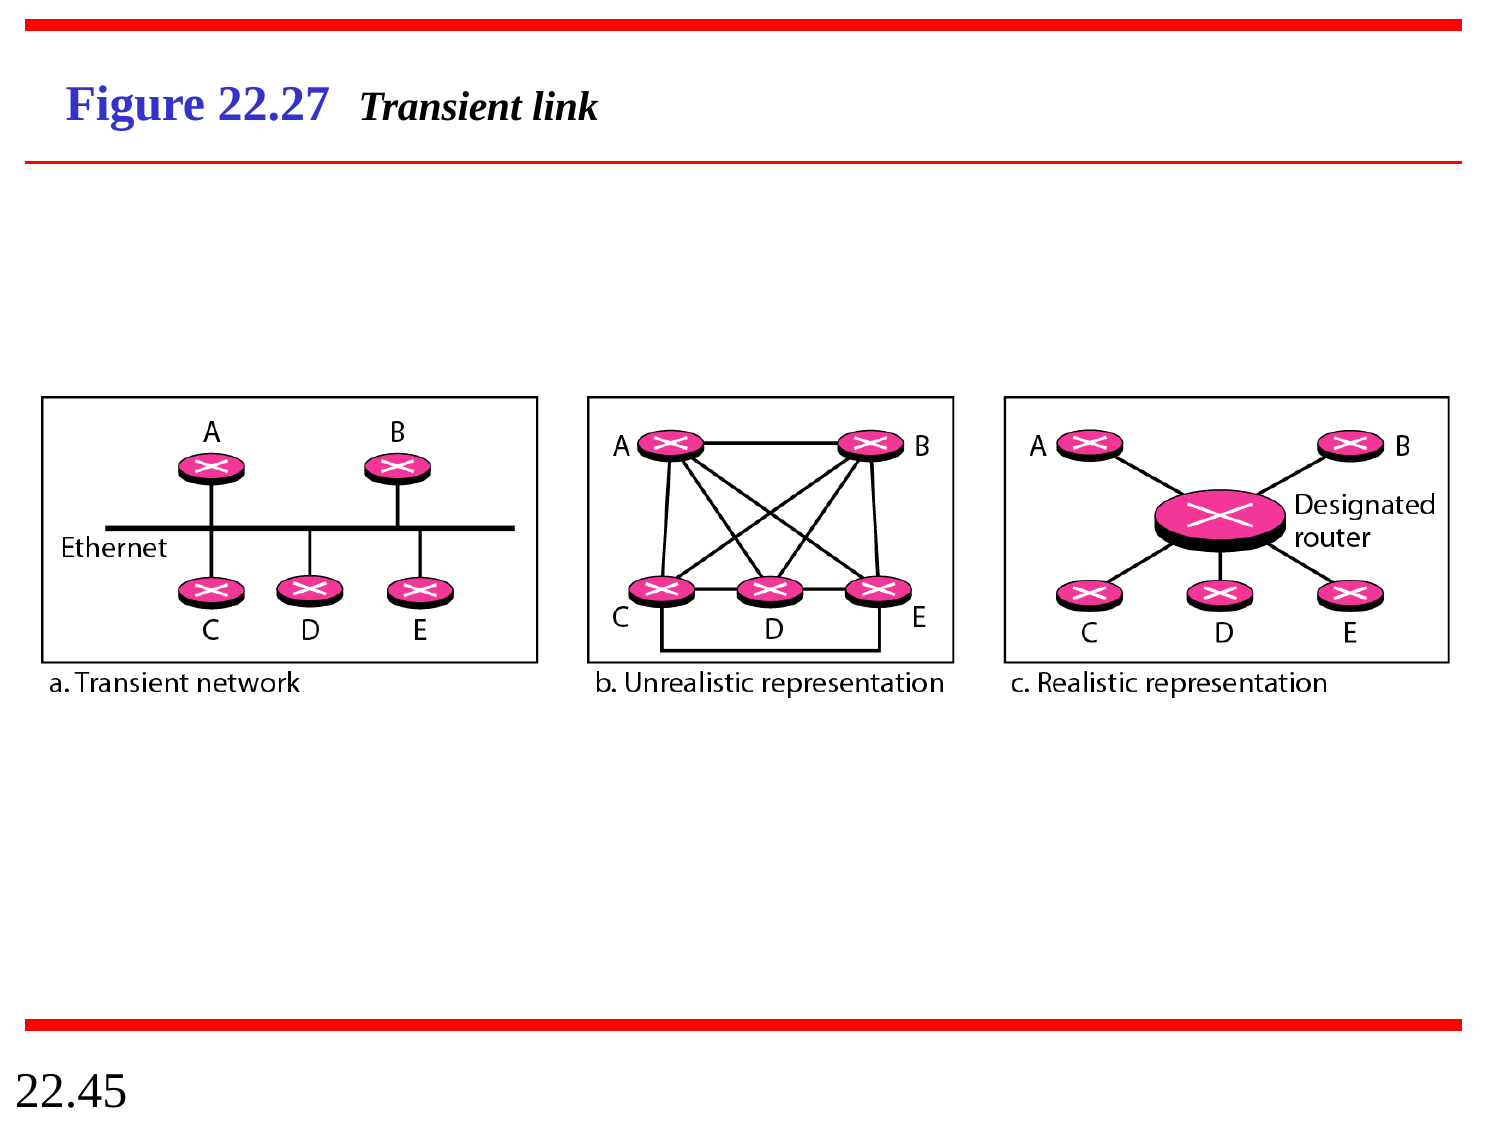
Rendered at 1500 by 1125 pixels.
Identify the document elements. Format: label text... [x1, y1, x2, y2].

slide_number 22.45 [12, 1060, 134, 1125]
title Figure 22.27 Transient link [63, 68, 602, 259]
picture [41, 396, 1451, 698]
